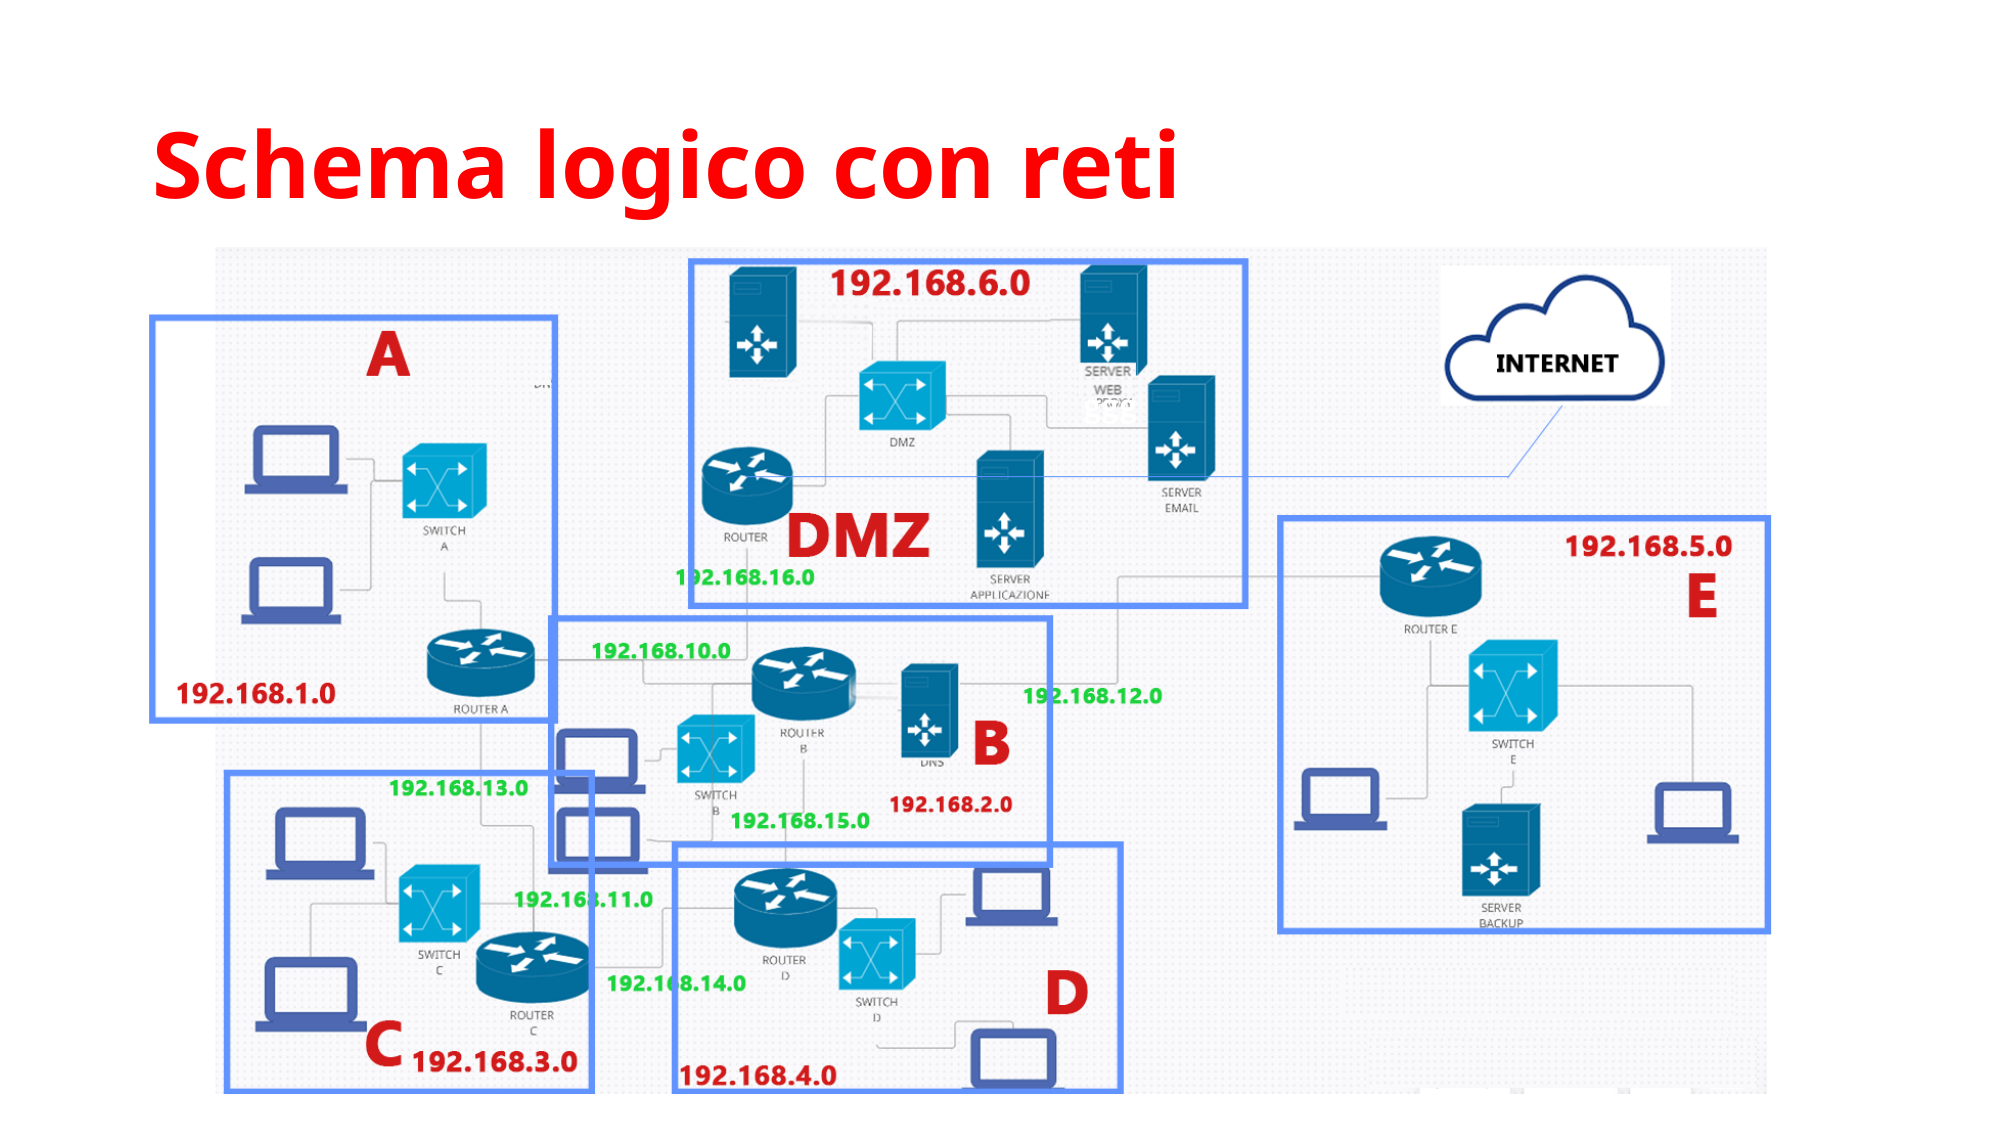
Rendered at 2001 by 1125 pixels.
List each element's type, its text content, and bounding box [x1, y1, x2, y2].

title Schema logico con reti [137, 59, 1863, 247]
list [54, 247, 1946, 1094]
